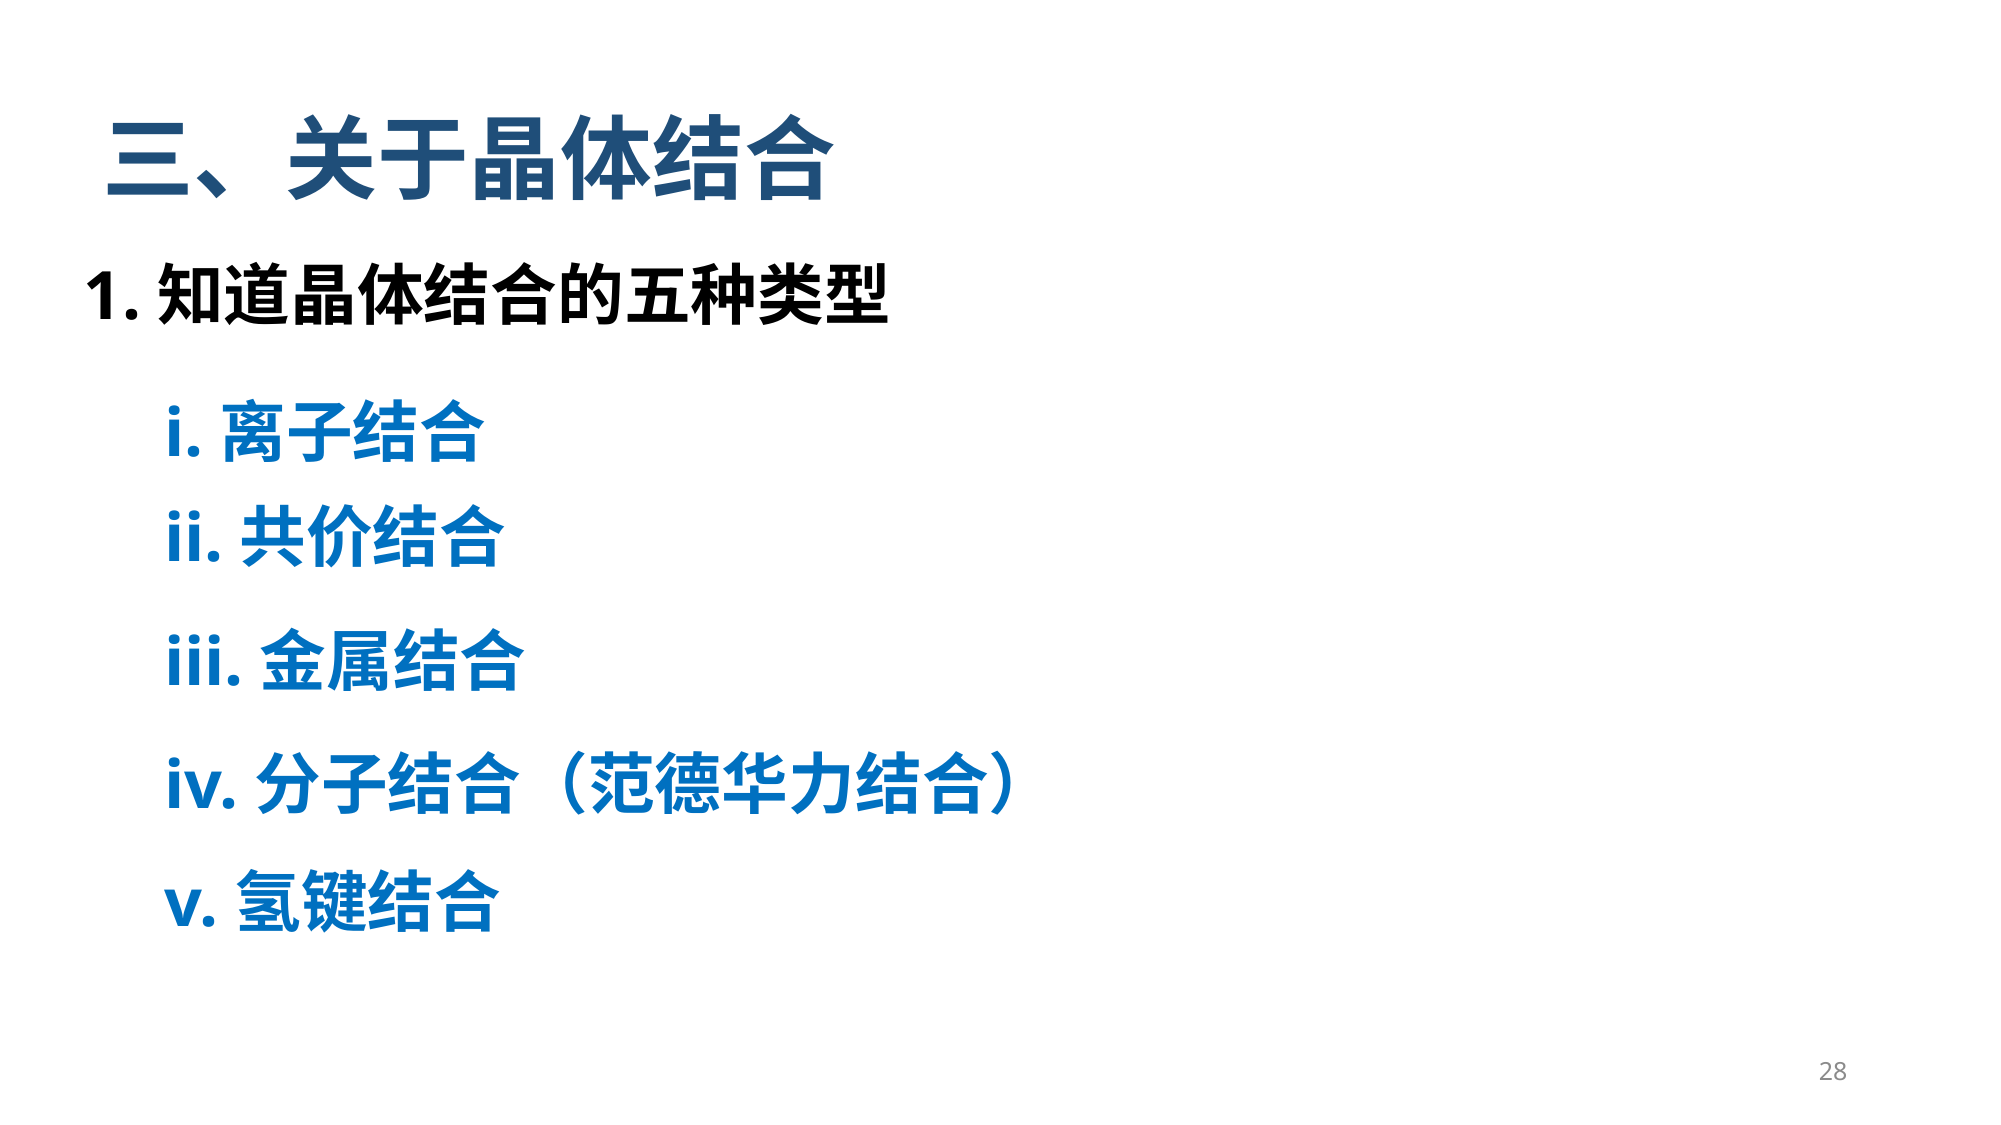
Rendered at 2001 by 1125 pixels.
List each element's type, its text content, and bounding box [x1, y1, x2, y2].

text_box 1.知道晶体结合的五种类型 [69, 233, 1042, 341]
text_box v.氢键结合 [149, 840, 1555, 948]
slide_number 28 [1412, 1042, 1863, 1103]
text_box iv.分子结合（范德华力结合） [149, 722, 1555, 830]
text_box ii.共价结合 [149, 475, 1555, 583]
text_box iii.金属结合 [149, 599, 1555, 706]
text_box i.离子结合 [149, 370, 1555, 475]
text_box 三、关于晶体结合 [87, 93, 1088, 218]
